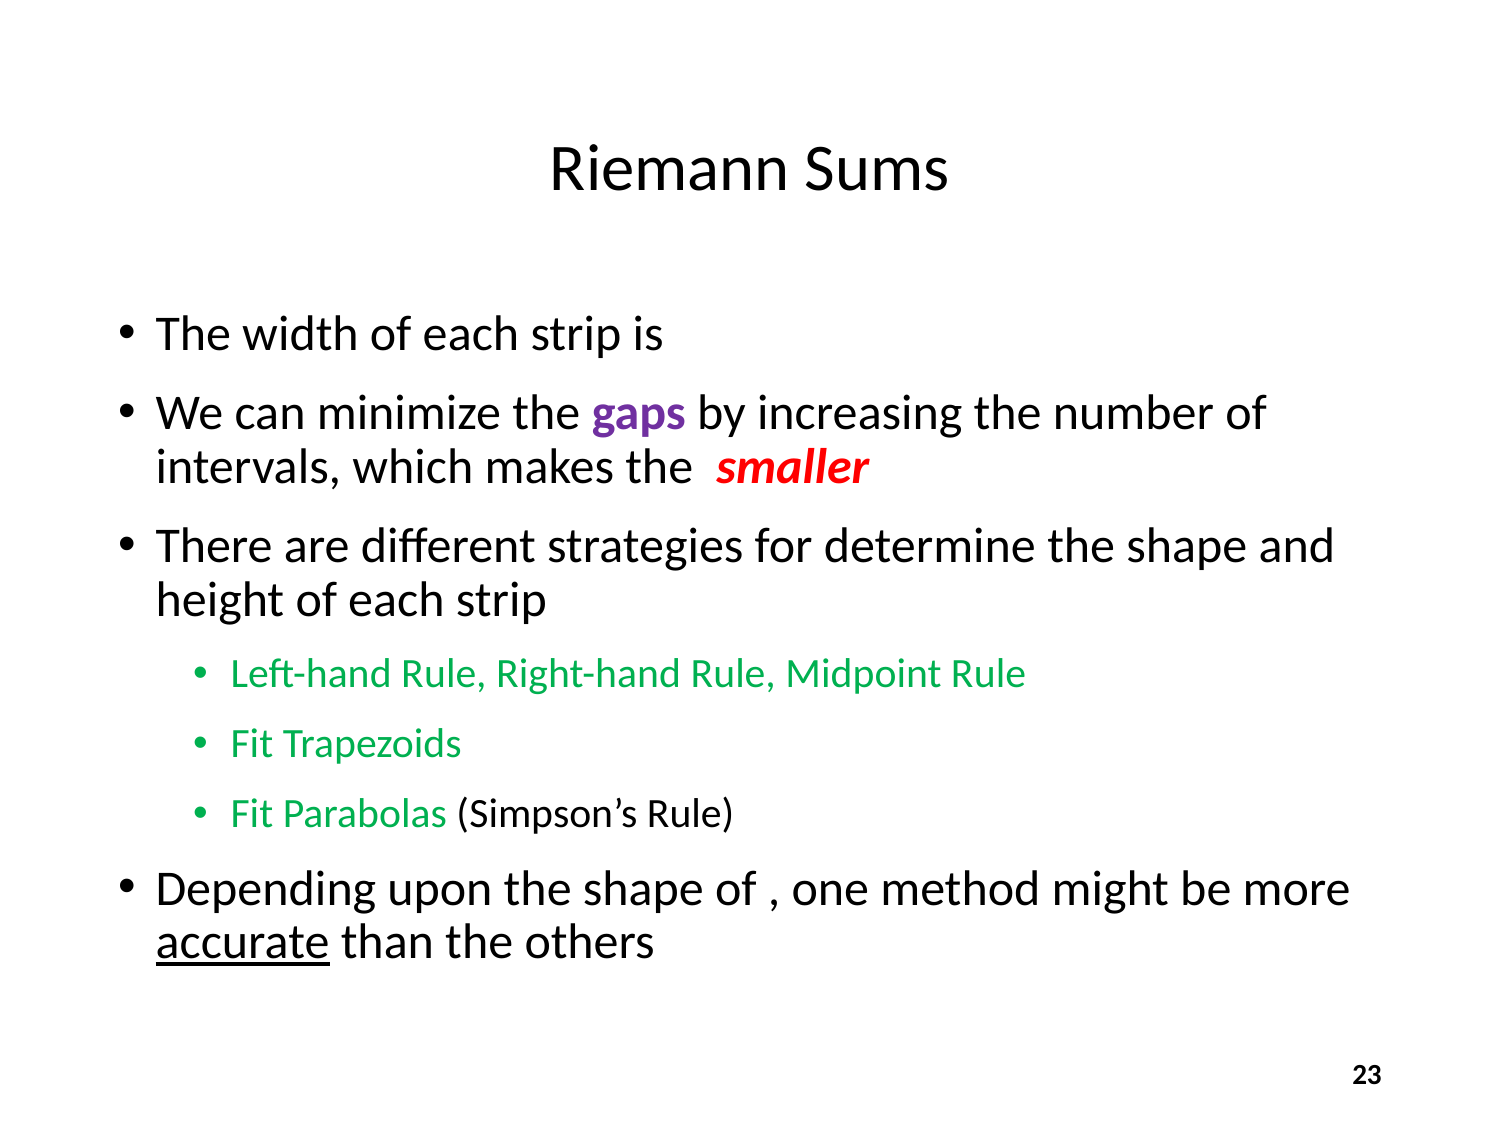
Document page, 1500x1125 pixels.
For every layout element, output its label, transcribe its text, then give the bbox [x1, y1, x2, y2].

slide_number 23 [1059, 1042, 1397, 1103]
title Riemann Sums [103, 59, 1397, 278]
